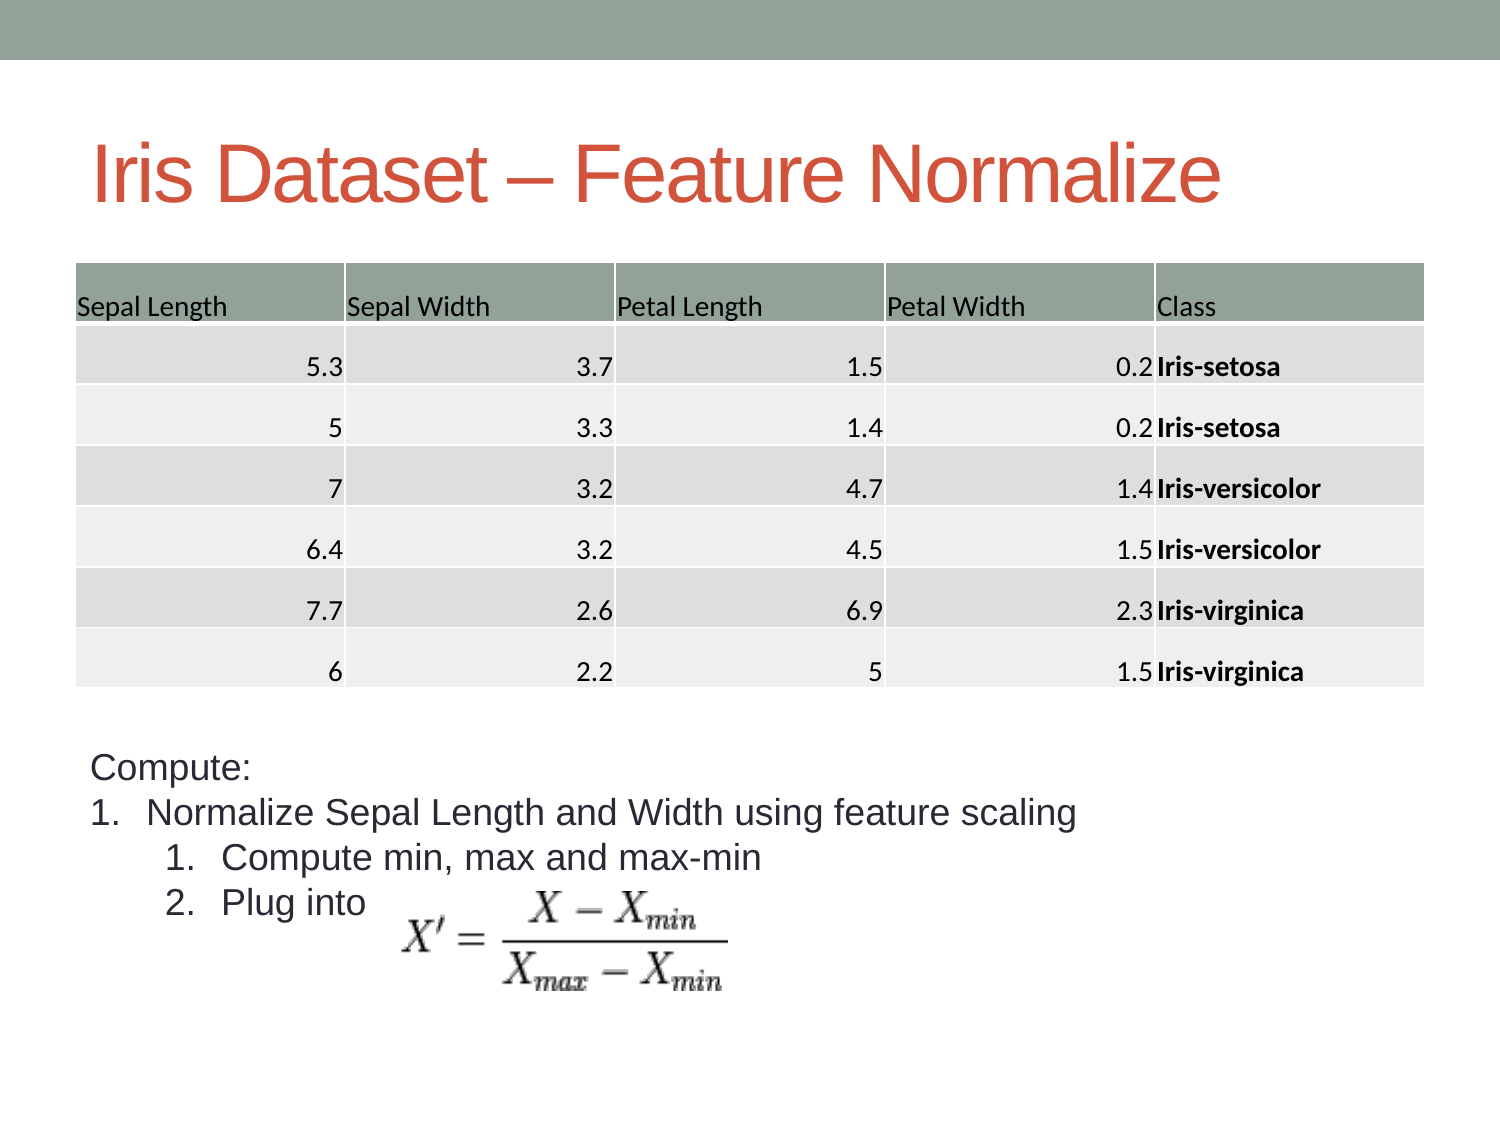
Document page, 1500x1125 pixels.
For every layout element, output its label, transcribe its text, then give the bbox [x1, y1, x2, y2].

table_cell Iris-versicolor [1156, 507, 1424, 566]
table_cell 5 [76, 385, 344, 444]
table_cell Iris-virginica [1156, 568, 1424, 627]
table_cell 1.5 [886, 628, 1154, 687]
table_cell 6.9 [616, 568, 884, 627]
table_cell 2.3 [886, 568, 1154, 627]
table_cell Iris-setosa [1156, 385, 1424, 444]
table_header Petal Width [886, 263, 1154, 321]
table_cell Iris-virginica [1156, 628, 1424, 687]
table_cell Iris-setosa [1156, 326, 1424, 383]
table_cell 4.7 [616, 446, 884, 505]
table_cell 2.6 [346, 568, 614, 627]
table_cell 3.2 [346, 507, 614, 566]
table_cell 1.5 [886, 507, 1154, 566]
table_cell 7.7 [76, 568, 344, 627]
table_cell 0.2 [886, 385, 1154, 444]
table_header Sepal Width [346, 263, 614, 321]
table_cell 1.4 [616, 385, 884, 444]
table_cell 2.2 [346, 628, 614, 687]
table_cell 1.5 [616, 326, 884, 383]
text_box Compute: Normalize Sepal Length and Width using feature scaling Compute min, max and max-min Plug into [74, 735, 1384, 1021]
table_cell 3.2 [346, 446, 614, 505]
table_cell 3.7 [346, 326, 614, 383]
table_cell 6.4 [76, 507, 344, 566]
table_cell 7 [76, 446, 344, 505]
table_header Sepal Length [76, 263, 344, 321]
picture [401, 890, 728, 991]
table_cell 0.2 [886, 326, 1154, 383]
table_header Petal Length [616, 263, 884, 321]
table_cell 1.4 [886, 446, 1154, 505]
table_cell Iris-versicolor [1156, 446, 1424, 505]
table_cell 3.3 [346, 385, 614, 444]
table_cell 6 [76, 628, 344, 687]
title Iris Dataset – Feature Normalize [75, 87, 1425, 250]
table_cell 4.5 [616, 507, 884, 566]
table_cell 5.3 [76, 326, 344, 383]
table_cell 5 [616, 628, 884, 687]
table_header Class [1156, 263, 1424, 321]
